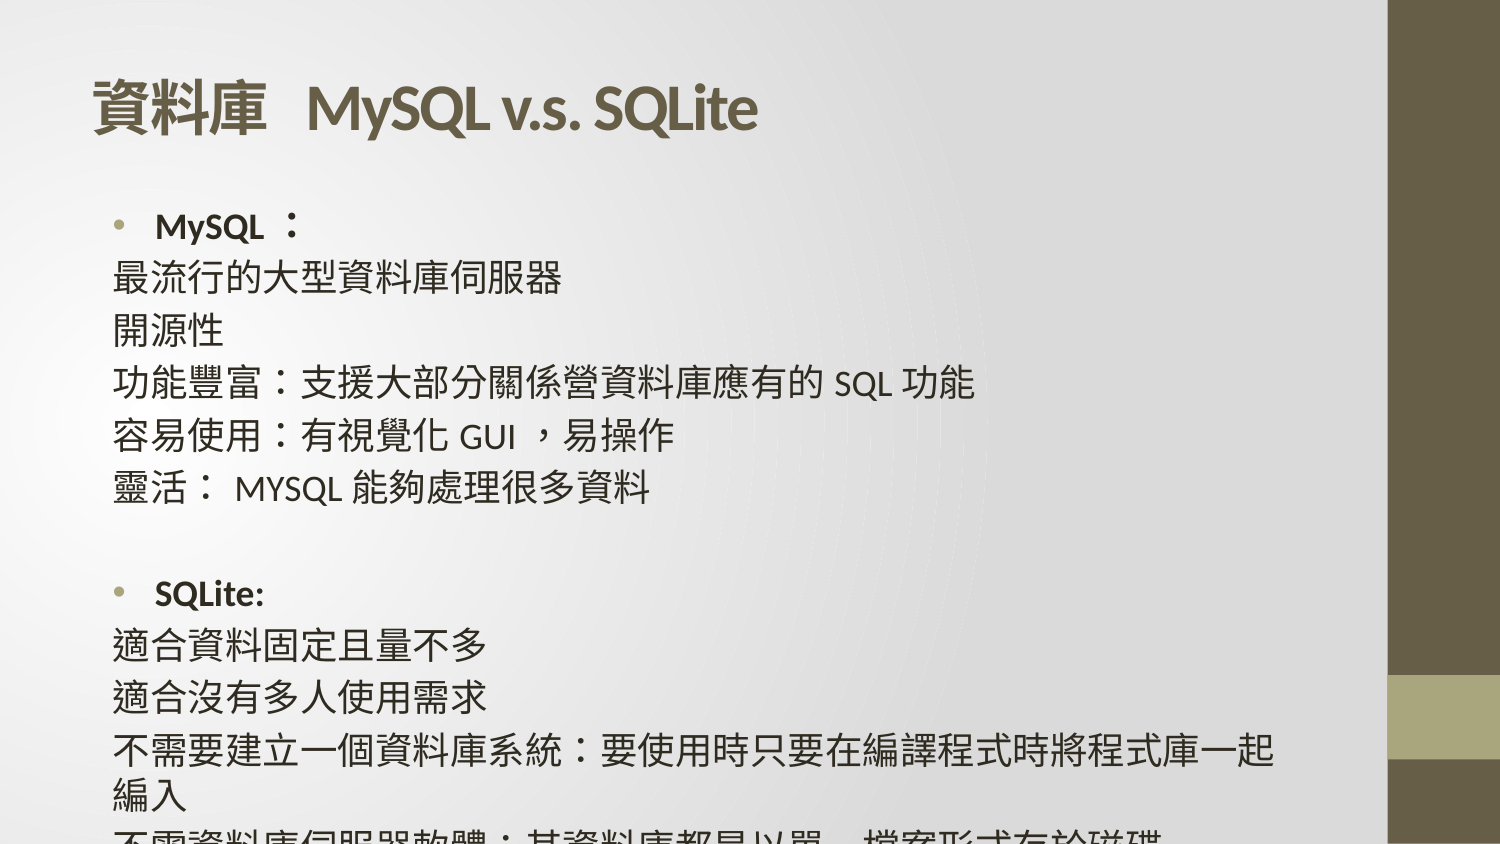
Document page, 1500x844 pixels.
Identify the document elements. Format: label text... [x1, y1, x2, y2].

list MySQL： 最流行的大型資料庫伺服器 開源性 功能豐富：支援大部分關係營資料庫應有的SQL功能 容易使用：有視覺化GUI，易操作 靈活：MYSQL能夠處理很多資料 SQLite: 適合資料固定且量不多 適合沒有多人使用需求 不需要建立一個資料庫系統：要使用時只要在編譯程式時將程式庫一起編入 不需資料庫伺服器軟體：其資料庫都是以單一檔案形式存於磁碟 大部分資料庫操作皆快於一般資料庫操作 比較： 因為大部分的資料都是固定，極少部份需要再新增，在使用者連線上也沒有那麼多人，所以就以SQLite為主 [75, 193, 1325, 784]
title 資料庫 MySQL v.s. SQLite [75, 33, 1325, 175]
